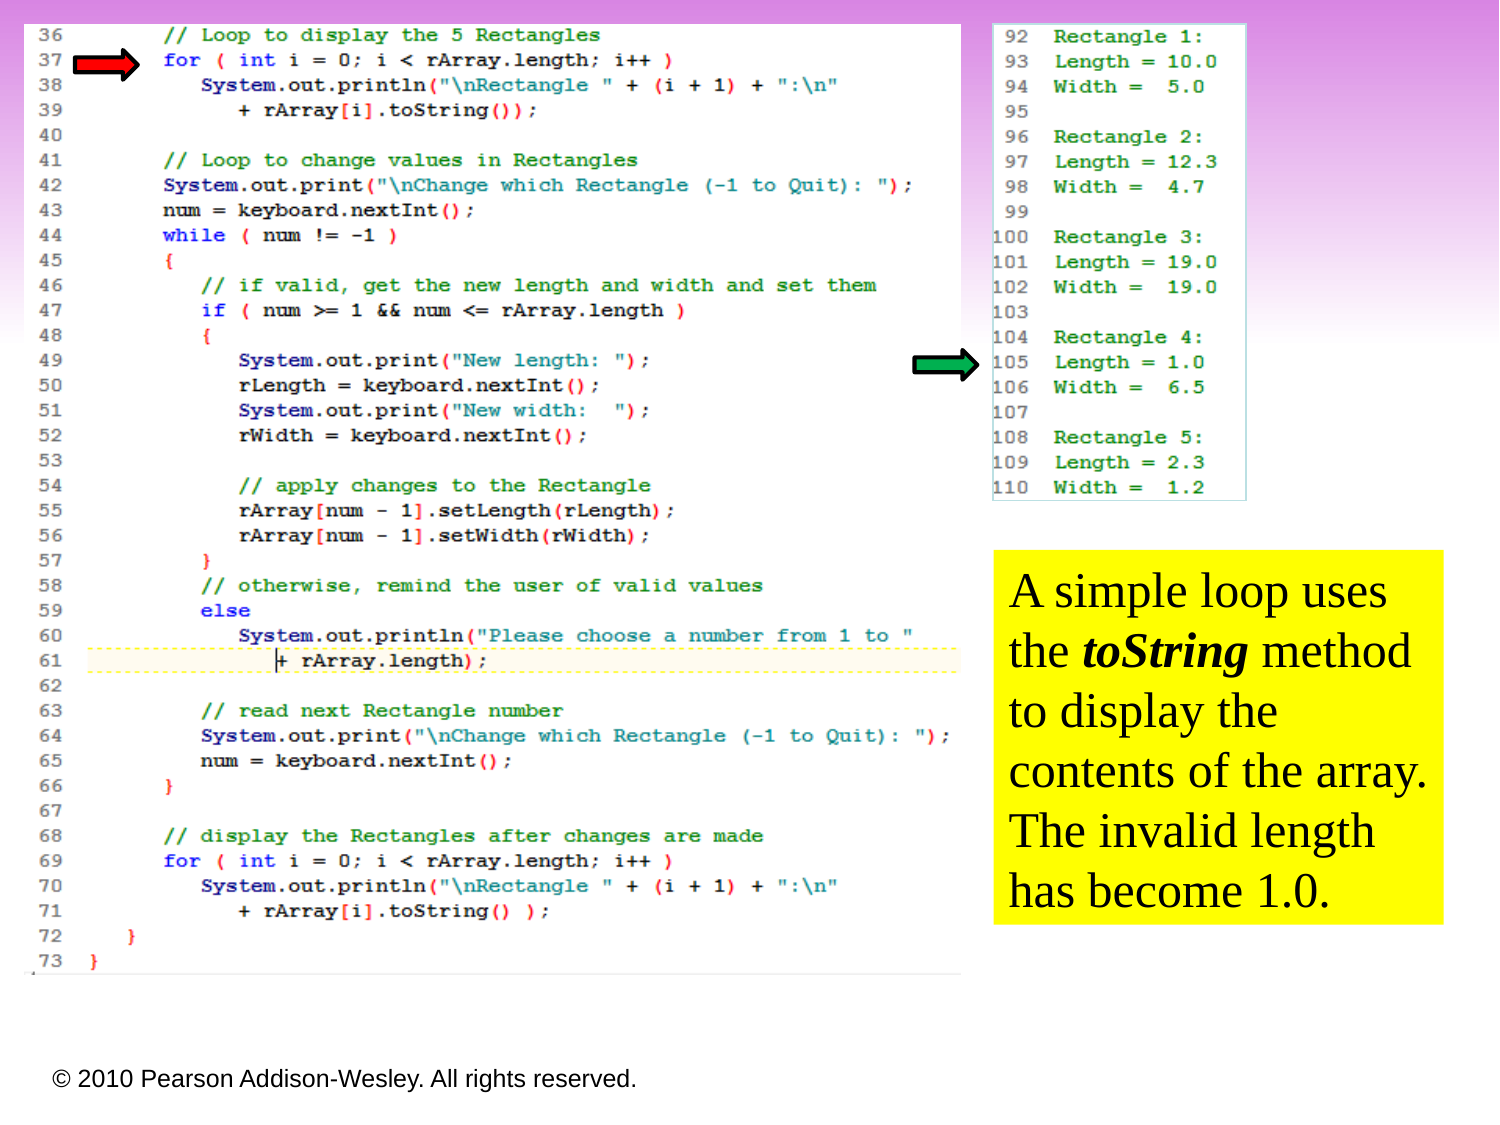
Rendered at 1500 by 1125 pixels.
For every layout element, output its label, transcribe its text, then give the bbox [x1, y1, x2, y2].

text_box A simple loop uses the toString method to display the contents of the array. The invalid length has become 1.0. [993, 549, 1444, 925]
picture [24, 24, 962, 976]
picture [993, 24, 1246, 501]
text_box [965, 349, 980, 381]
